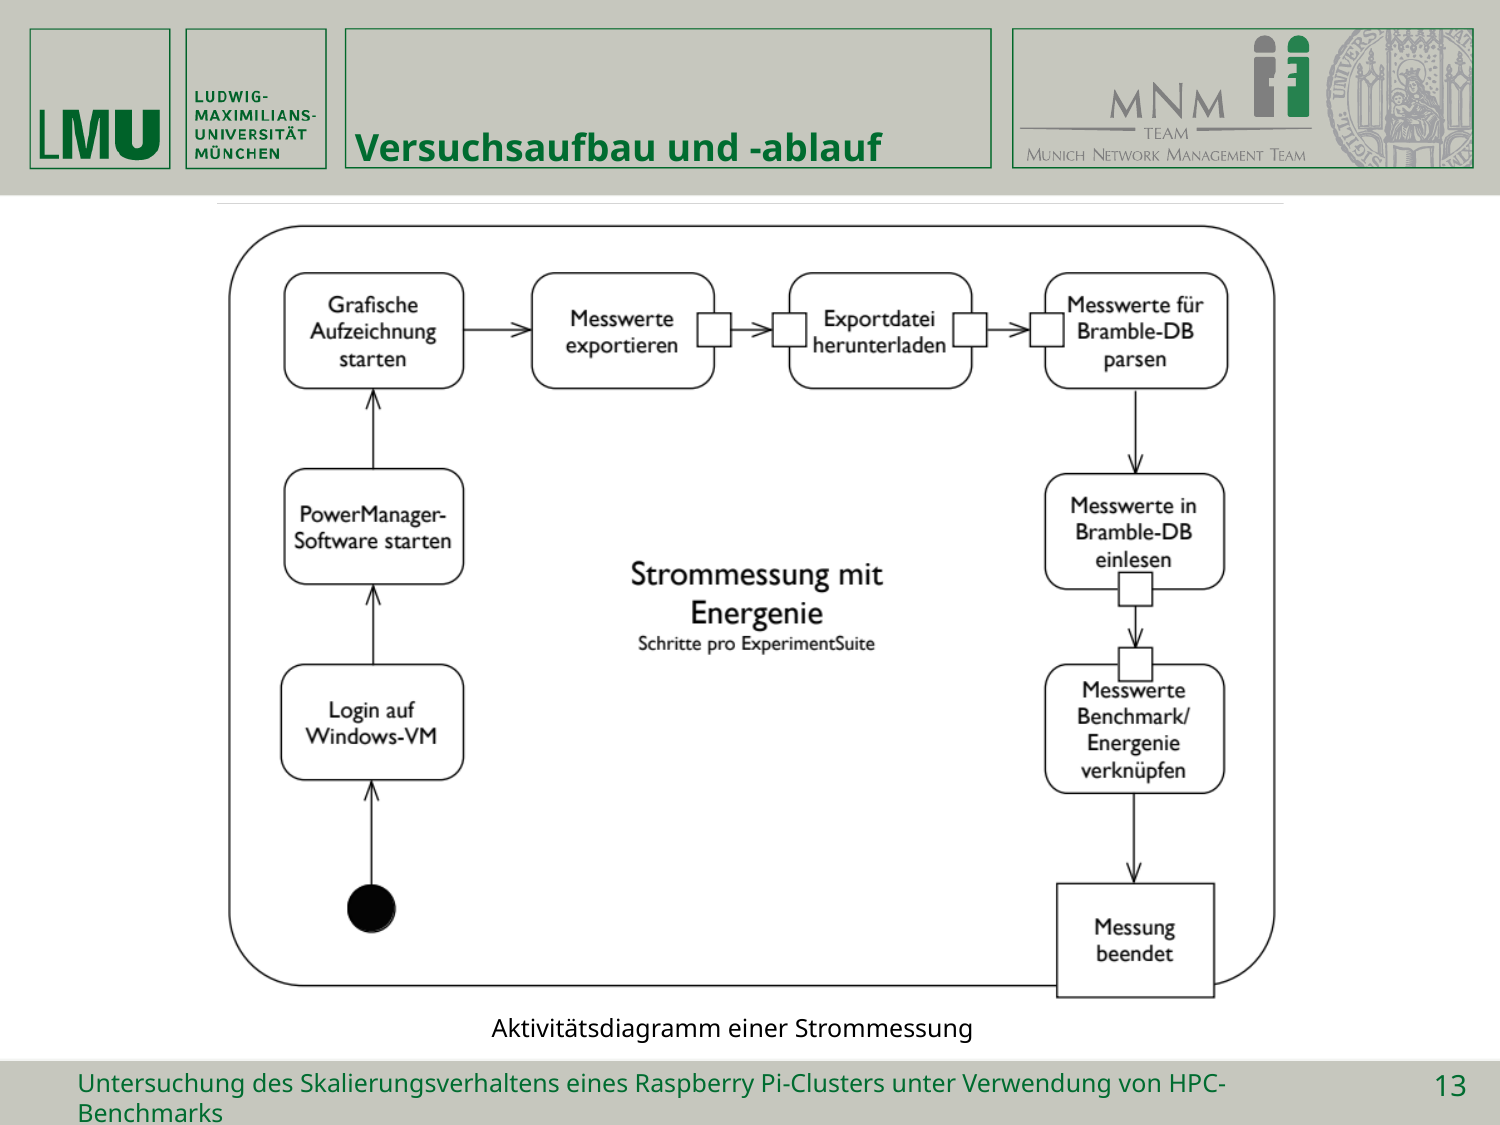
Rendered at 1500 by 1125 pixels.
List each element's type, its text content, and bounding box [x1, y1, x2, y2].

picture [0, 1059, 1500, 1125]
footer Untersuchung des Skalierungsverhaltens eines Raspberry Pi-Clusters unter Verwendung von HPC-Benchmarks [62, 1059, 1332, 1108]
slide_number 13 [1352, 1059, 1483, 1108]
title Versuchsaufbau und -ablauf [339, 101, 987, 178]
text_box Aktivitätsdiagramm einer Strommessung [476, 1012, 990, 1051]
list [216, 201, 1284, 1003]
picture [0, 0, 1500, 196]
